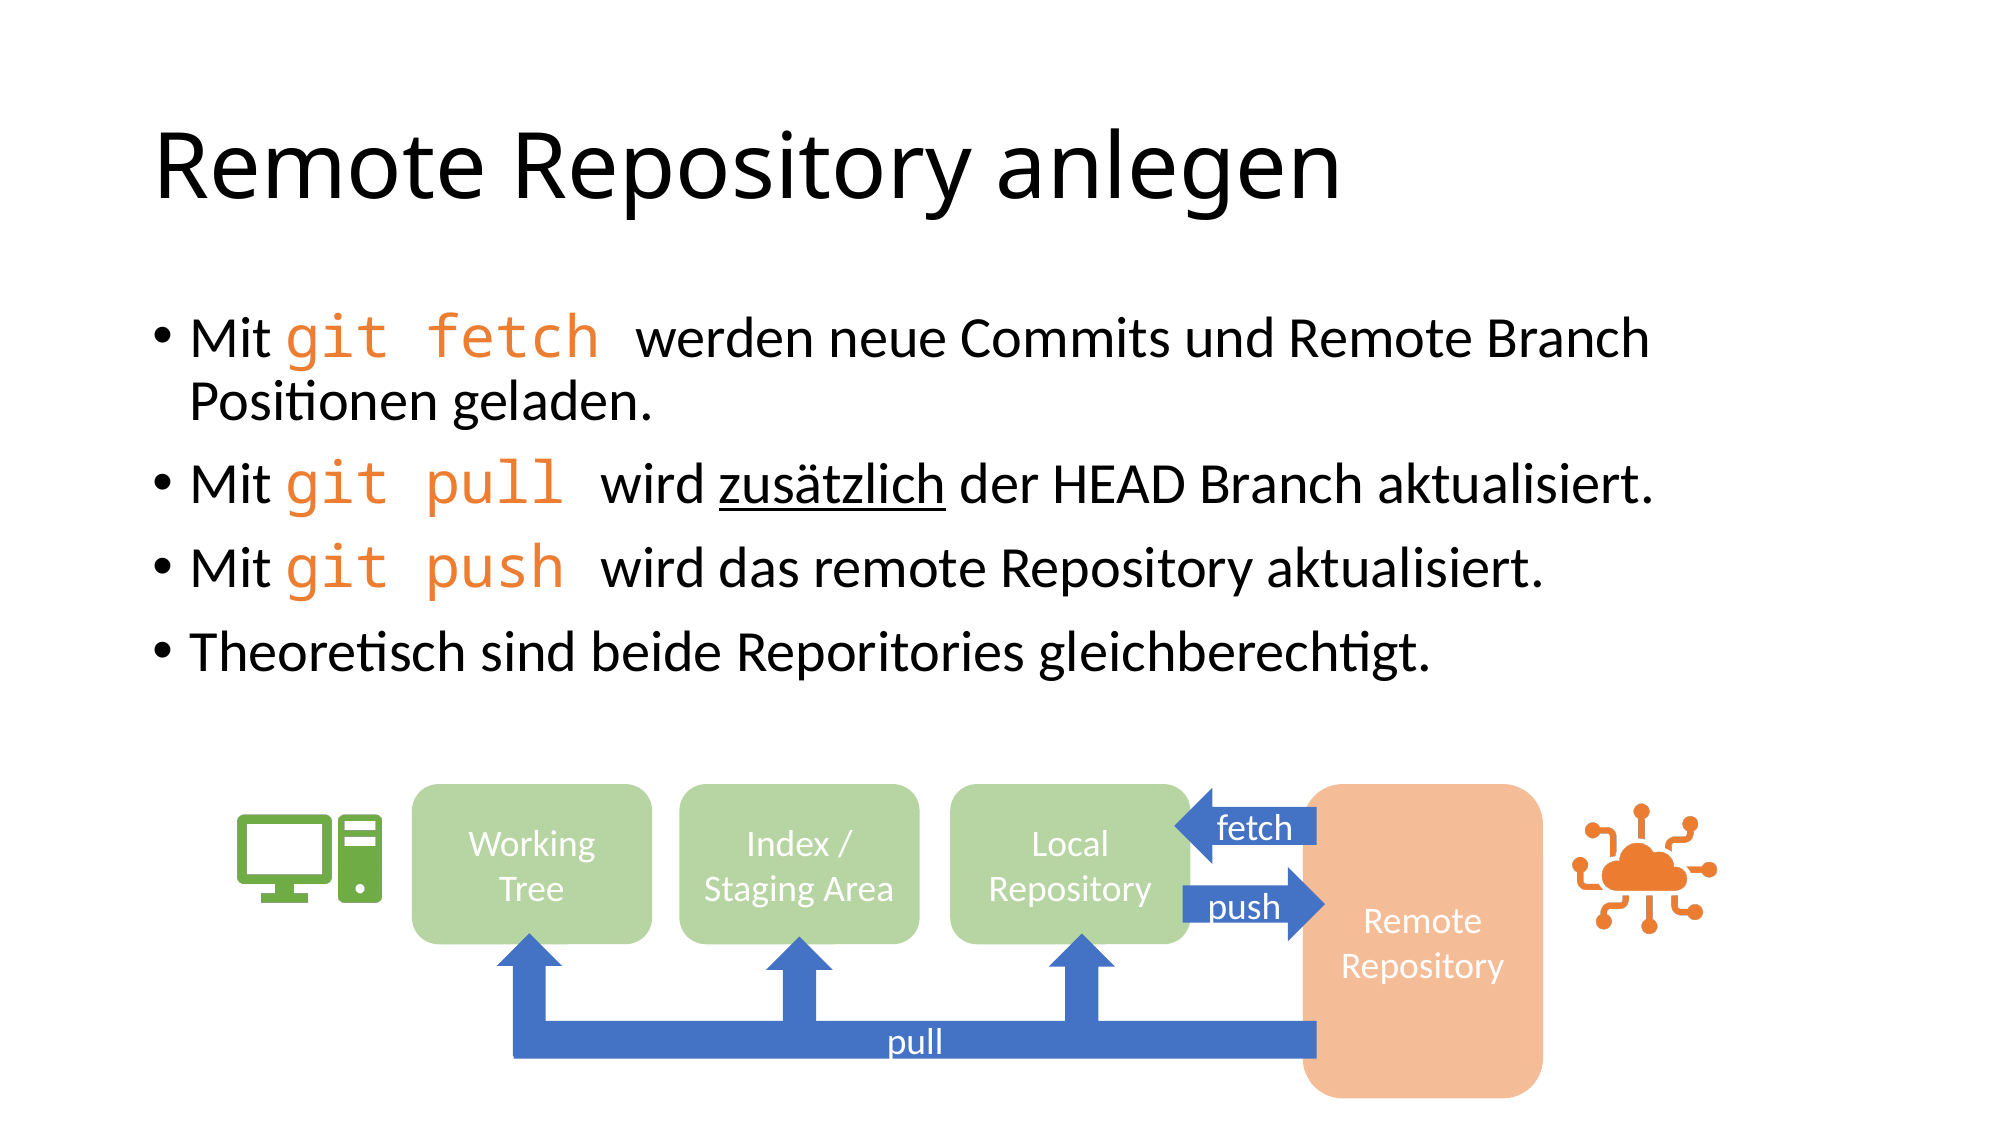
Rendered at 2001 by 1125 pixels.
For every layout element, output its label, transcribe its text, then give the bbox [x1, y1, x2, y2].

picture [234, 783, 385, 934]
text_box [494, 931, 565, 1057]
title Remote Repository anlegen [137, 59, 1863, 278]
text_box Remote Repository [1302, 784, 1544, 1099]
text_box push [1181, 864, 1327, 944]
text_box Index / Staging Area [679, 784, 920, 945]
text_box Working Tree [411, 784, 653, 945]
picture [1569, 794, 1720, 945]
text_box fetch [1172, 785, 1318, 867]
text_box Local Repository [950, 784, 1191, 945]
list Mit git fetch werden neue Commits und Remote Branch Positionen geladen. Mit git pull wird zusätzlich der HEAD Branch aktualisiert. Mit git push wird das remote Repository aktualisiert. Theoretisch sind beide Reporitories gleichberechtigt. [137, 299, 1863, 1014]
text_box pull [513, 1020, 1318, 1060]
text_box [763, 935, 836, 1025]
text_box [1046, 932, 1118, 1022]
